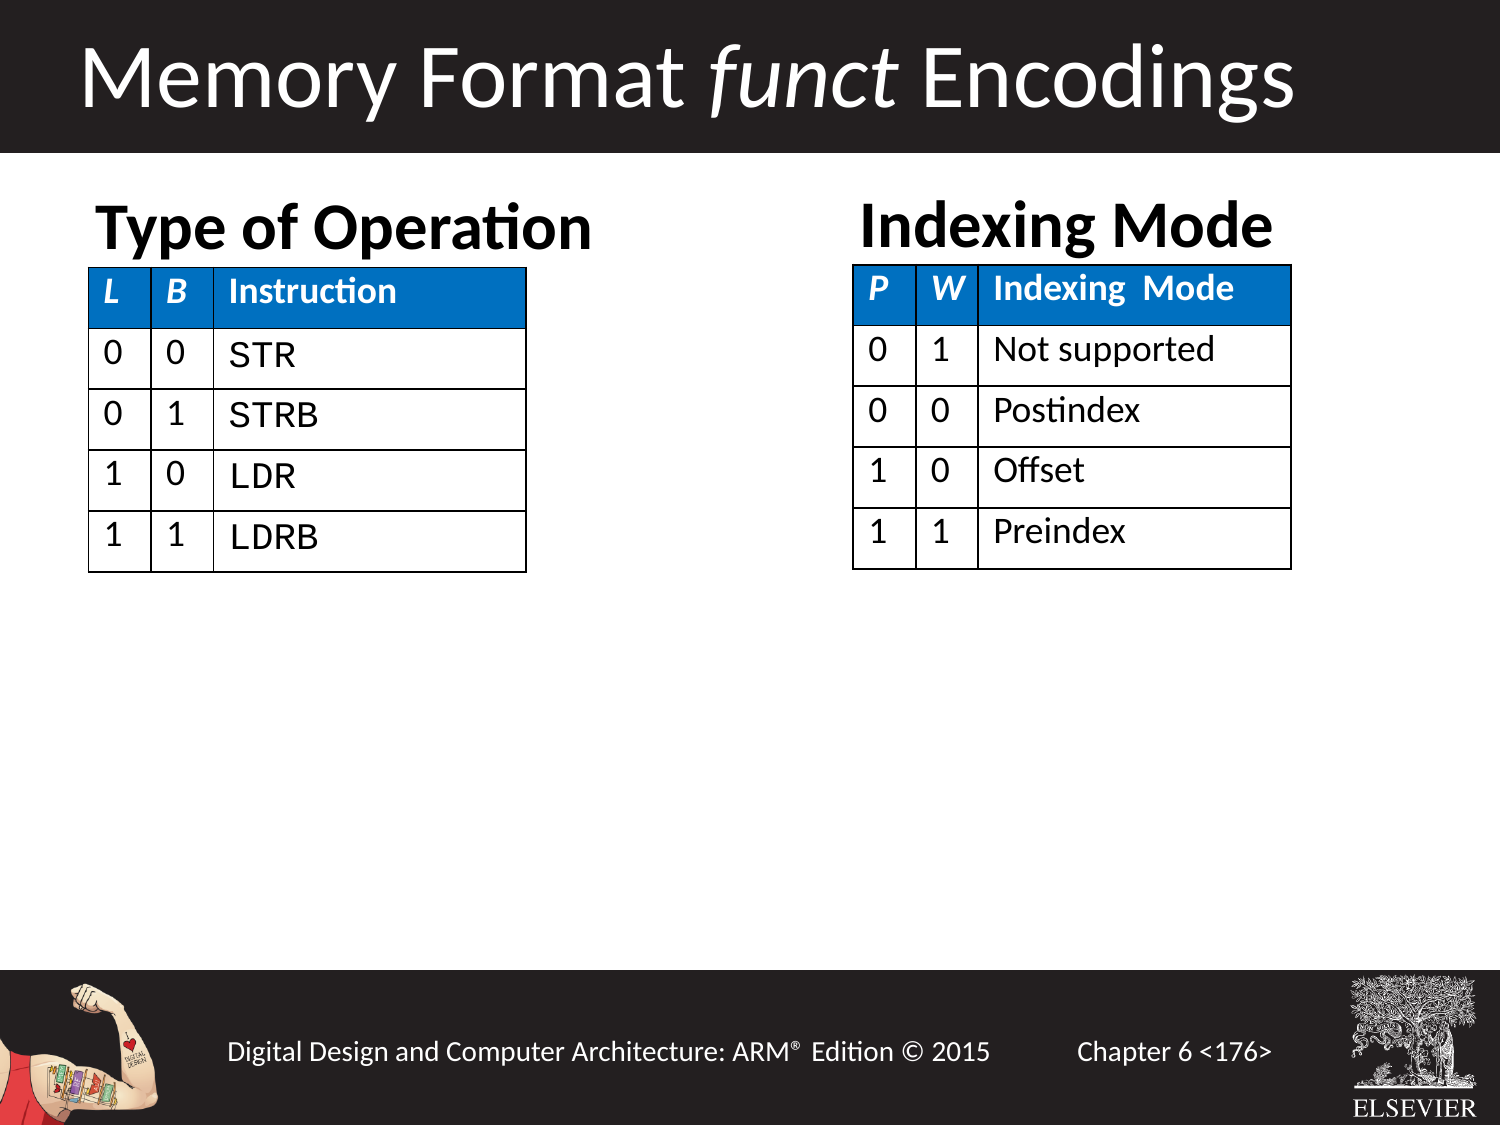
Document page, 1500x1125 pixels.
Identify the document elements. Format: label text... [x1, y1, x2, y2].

table_cell Not supported [979, 326, 1290, 385]
table_cell 1 [152, 512, 213, 571]
table_header L [89, 268, 150, 328]
table_cell 0 [854, 387, 915, 446]
table_cell 0 [917, 448, 977, 507]
table_cell 1 [152, 390, 213, 449]
table_header Indexing Mode [979, 270, 1290, 325]
table_cell STRB [214, 390, 525, 449]
text_box Memory Format funct Encodings [63, 8, 1488, 133]
table_cell Postindex [979, 387, 1290, 446]
table_cell 1 [917, 509, 977, 568]
picture [0, 979, 163, 1125]
table_cell 0 [854, 326, 915, 385]
table_cell 1 [854, 448, 915, 507]
table_header B [152, 268, 213, 328]
table_cell LDR [214, 451, 525, 510]
text_box Type of Operation [80, 184, 609, 272]
table_cell Preindex [979, 509, 1290, 568]
table_cell 1 [917, 326, 977, 385]
picture [1350, 974, 1477, 1117]
table_cell STR [214, 329, 525, 388]
table_cell Offset [979, 448, 1290, 507]
table_cell 0 [89, 329, 150, 388]
table_cell LDRB [214, 512, 525, 571]
table_cell 0 [917, 387, 977, 446]
text_box Indexing Mode [844, 183, 1290, 270]
table_cell 0 [152, 451, 213, 510]
table_cell 0 [152, 329, 213, 388]
text_box [112, 200, 1438, 1050]
table_cell 1 [89, 451, 150, 510]
table_cell 1 [854, 509, 915, 568]
table_header W [917, 270, 977, 325]
table_cell 1 [89, 512, 150, 571]
table_header P [854, 270, 915, 325]
table_cell 0 [89, 390, 150, 449]
table_header Instruction [214, 268, 525, 328]
